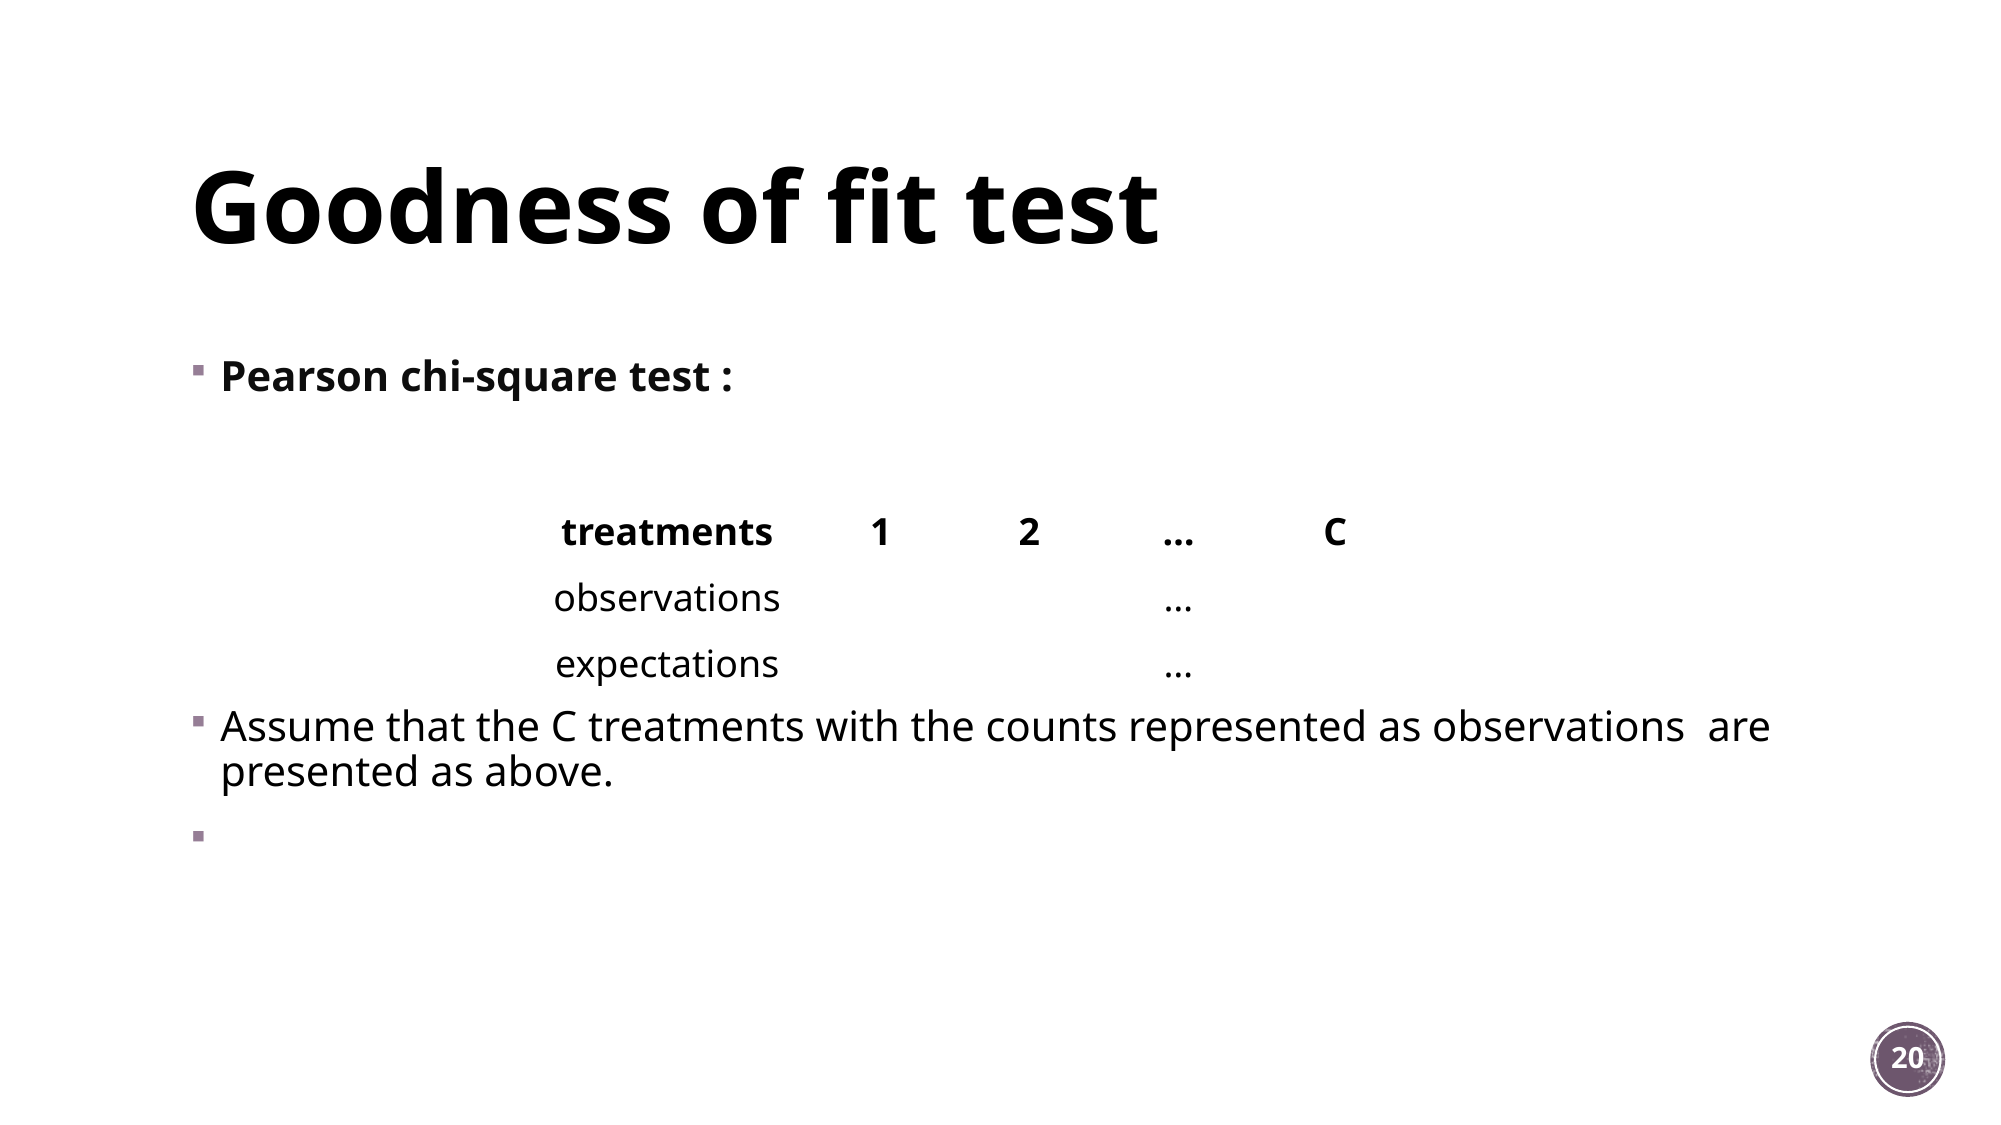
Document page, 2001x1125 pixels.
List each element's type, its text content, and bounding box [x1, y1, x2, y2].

title Goodness of fit test [175, 79, 1826, 344]
slide_number 20 [1855, 1028, 1961, 1089]
